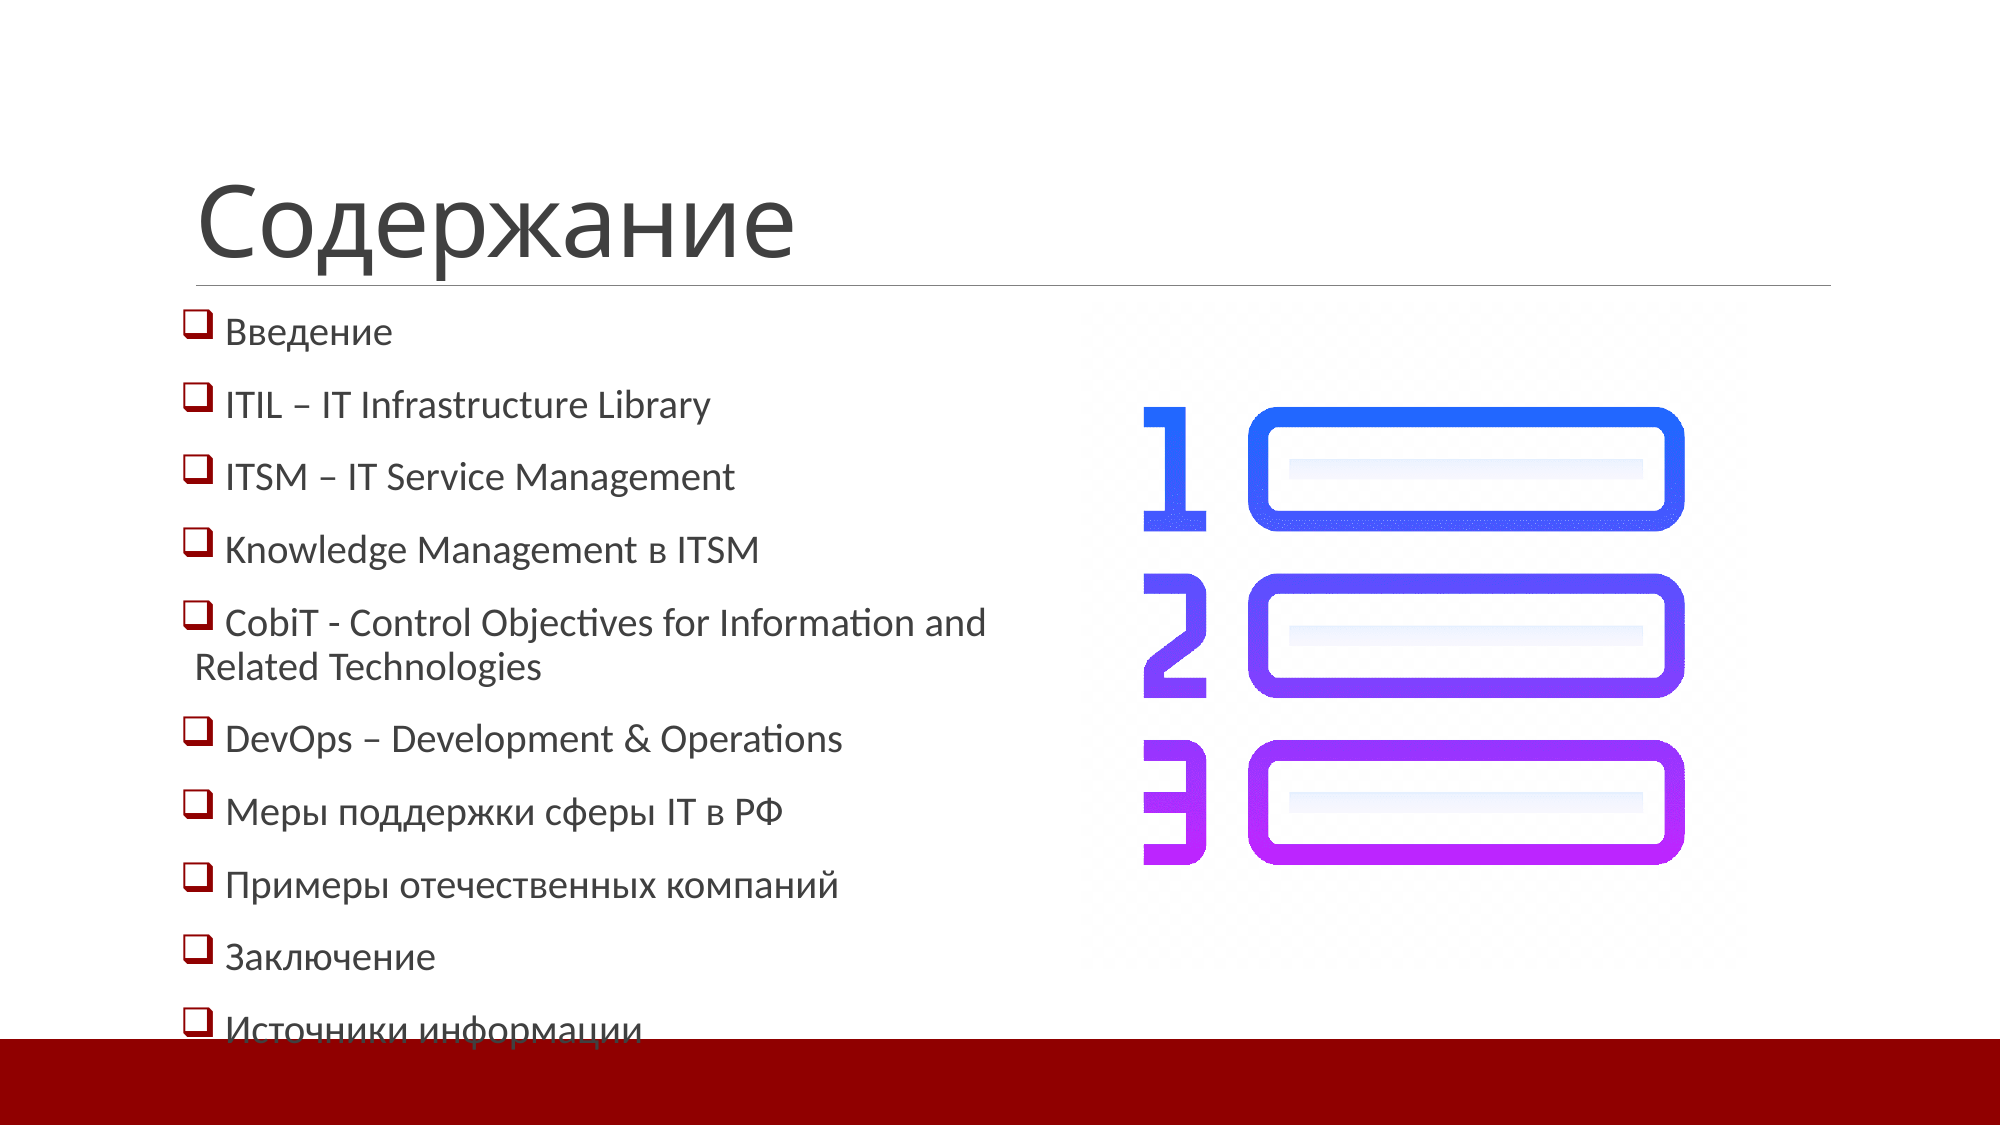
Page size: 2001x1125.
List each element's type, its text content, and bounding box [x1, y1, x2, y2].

list Введение ITIL – IT Infrastructure Library ITSM – IT Service Management Knowledge Management в ITSM CobiT - Control Objectives for Information and Related Technologies DevOps – Development & Operations Меры поддержки сферы IT в РФ Примеры отечественных компаний Заключение Источники информации [180, 302, 1000, 1064]
title Содержание [180, 47, 1830, 285]
picture [1080, 302, 1748, 969]
